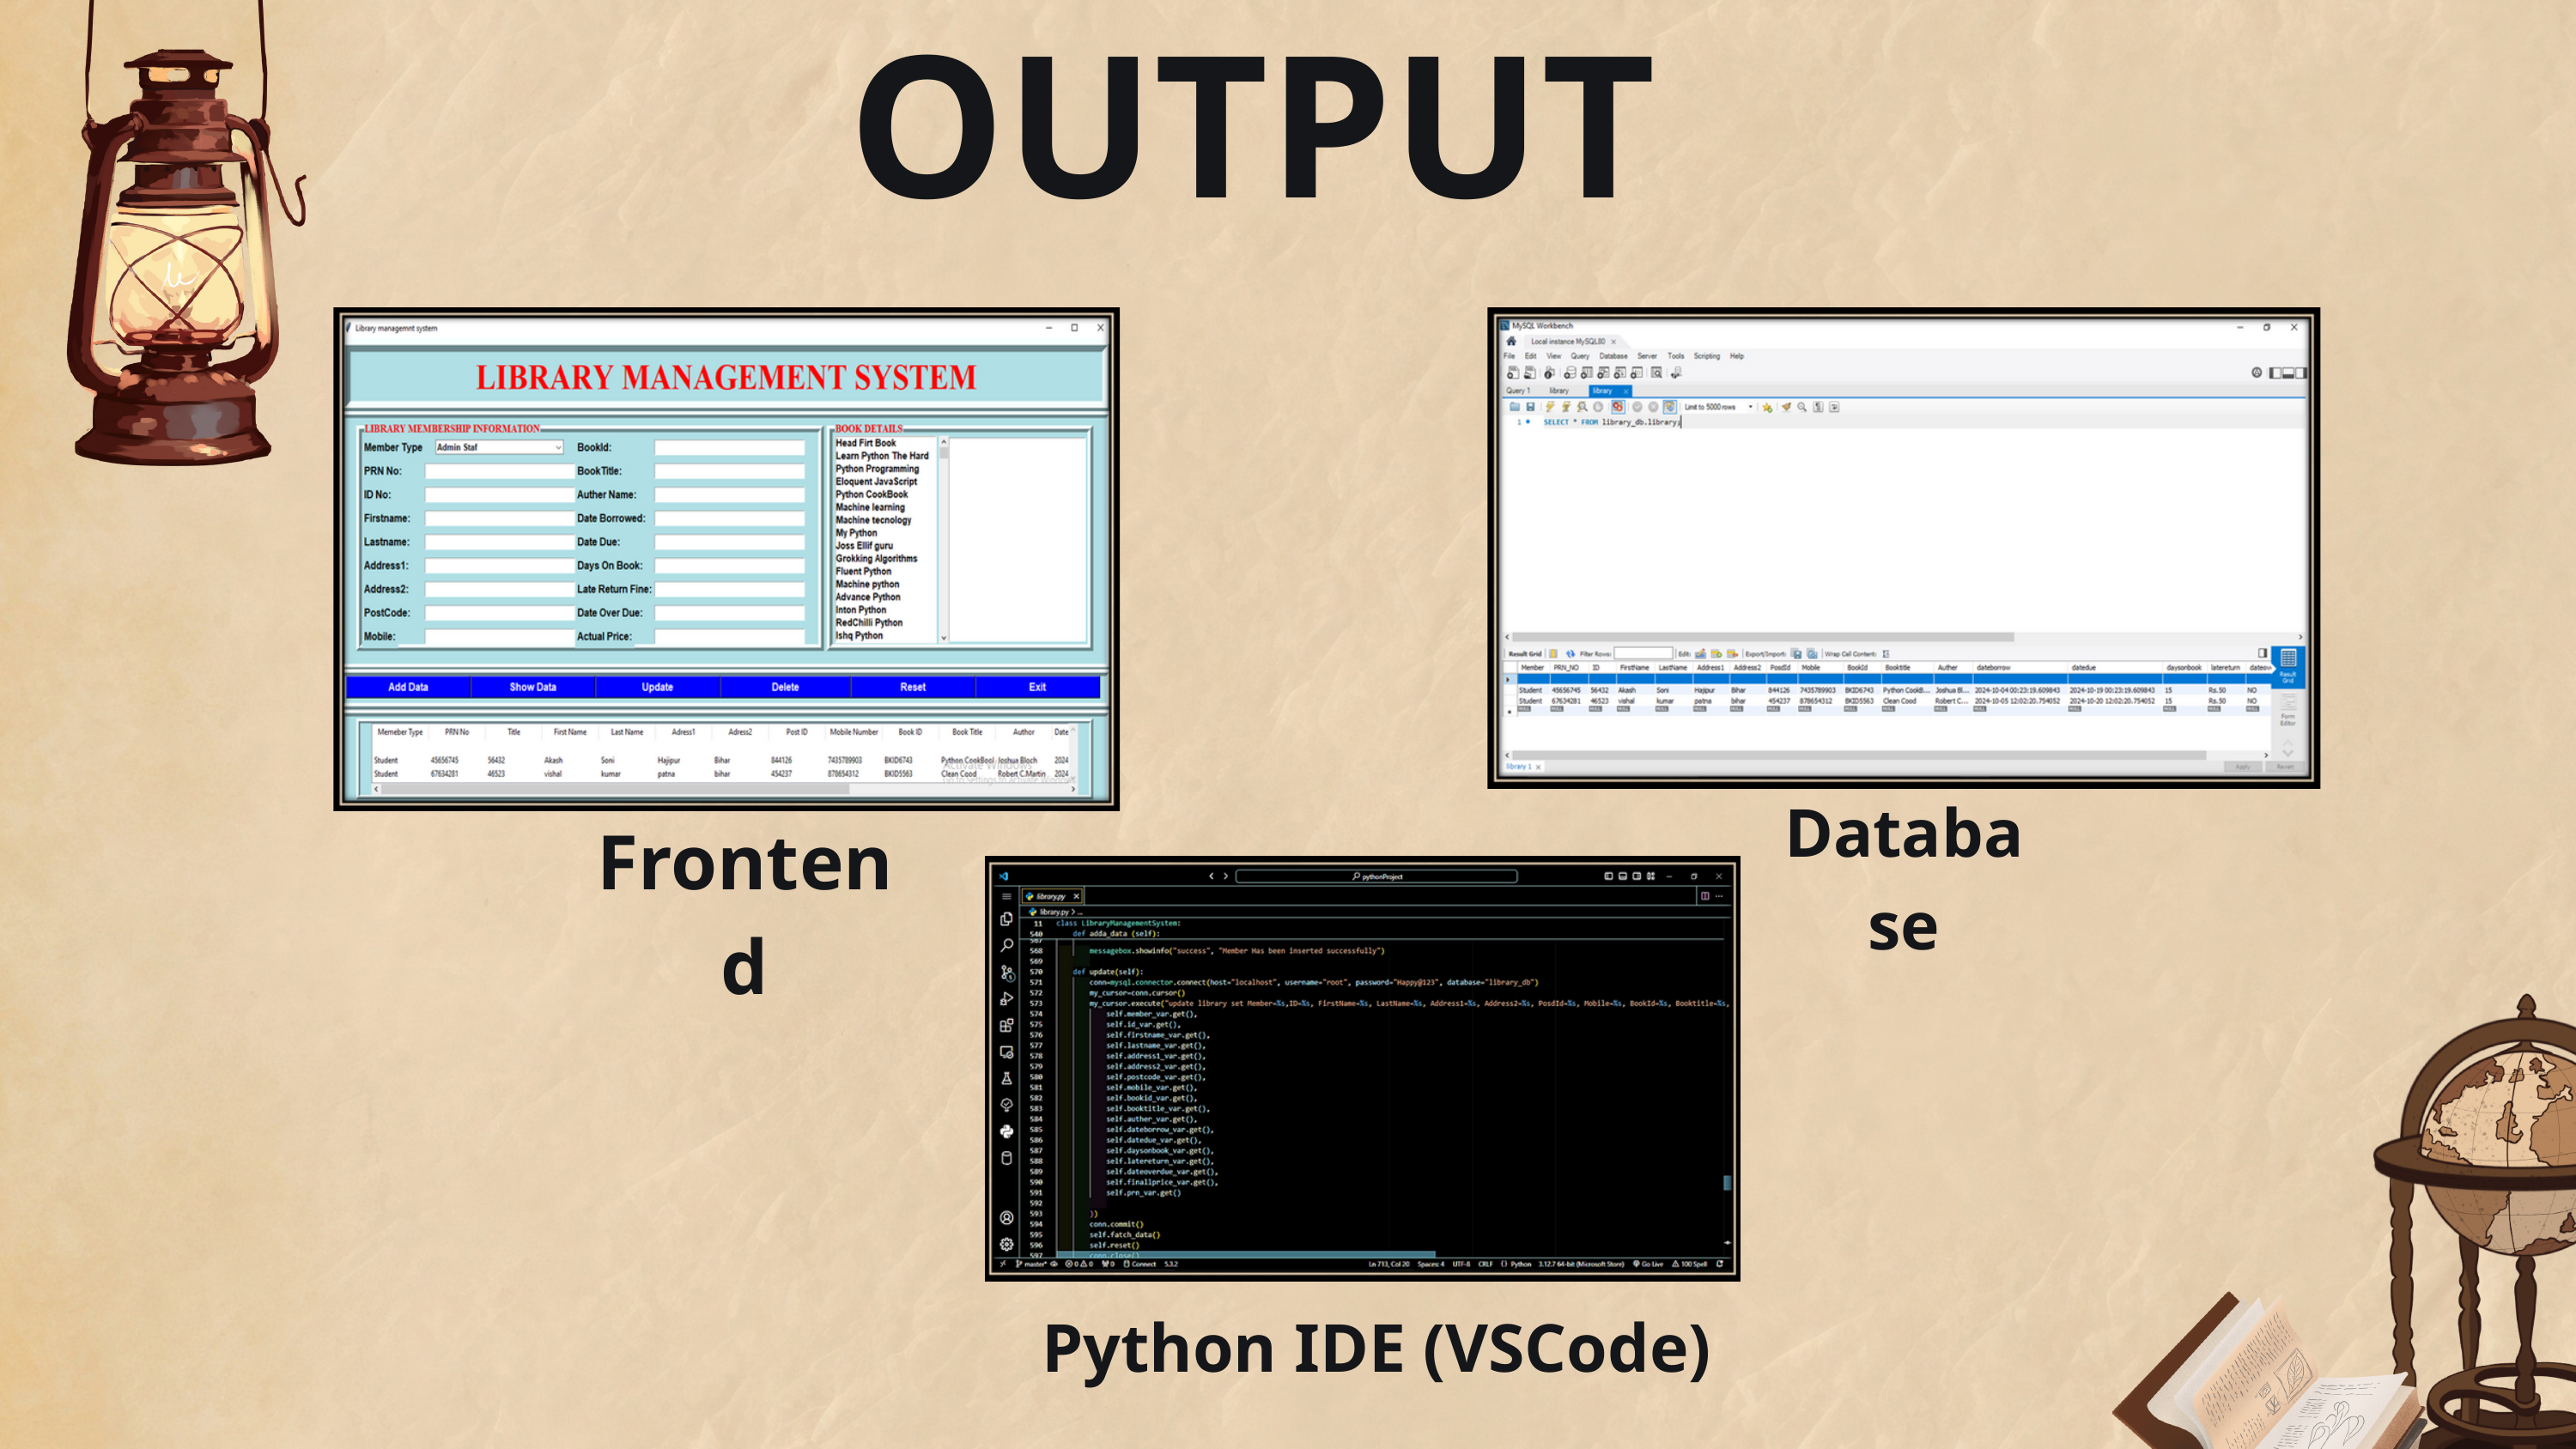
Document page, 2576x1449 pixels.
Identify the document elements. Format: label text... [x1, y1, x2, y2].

text_box [2111, 1291, 2428, 1449]
text_box [333, 307, 1121, 812]
text_box Database [1773, 778, 2034, 964]
text_box [1487, 307, 2321, 789]
text_box Frontend [577, 798, 913, 1009]
text_box Python IDE (VSCode) [1012, 1293, 1741, 1386]
text_box [0, 0, 2576, 1449]
text_box [66, 0, 307, 466]
text_box OUTPUT [333, 0, 2172, 238]
text_box [985, 856, 1741, 1282]
text_box [2371, 993, 2576, 1449]
